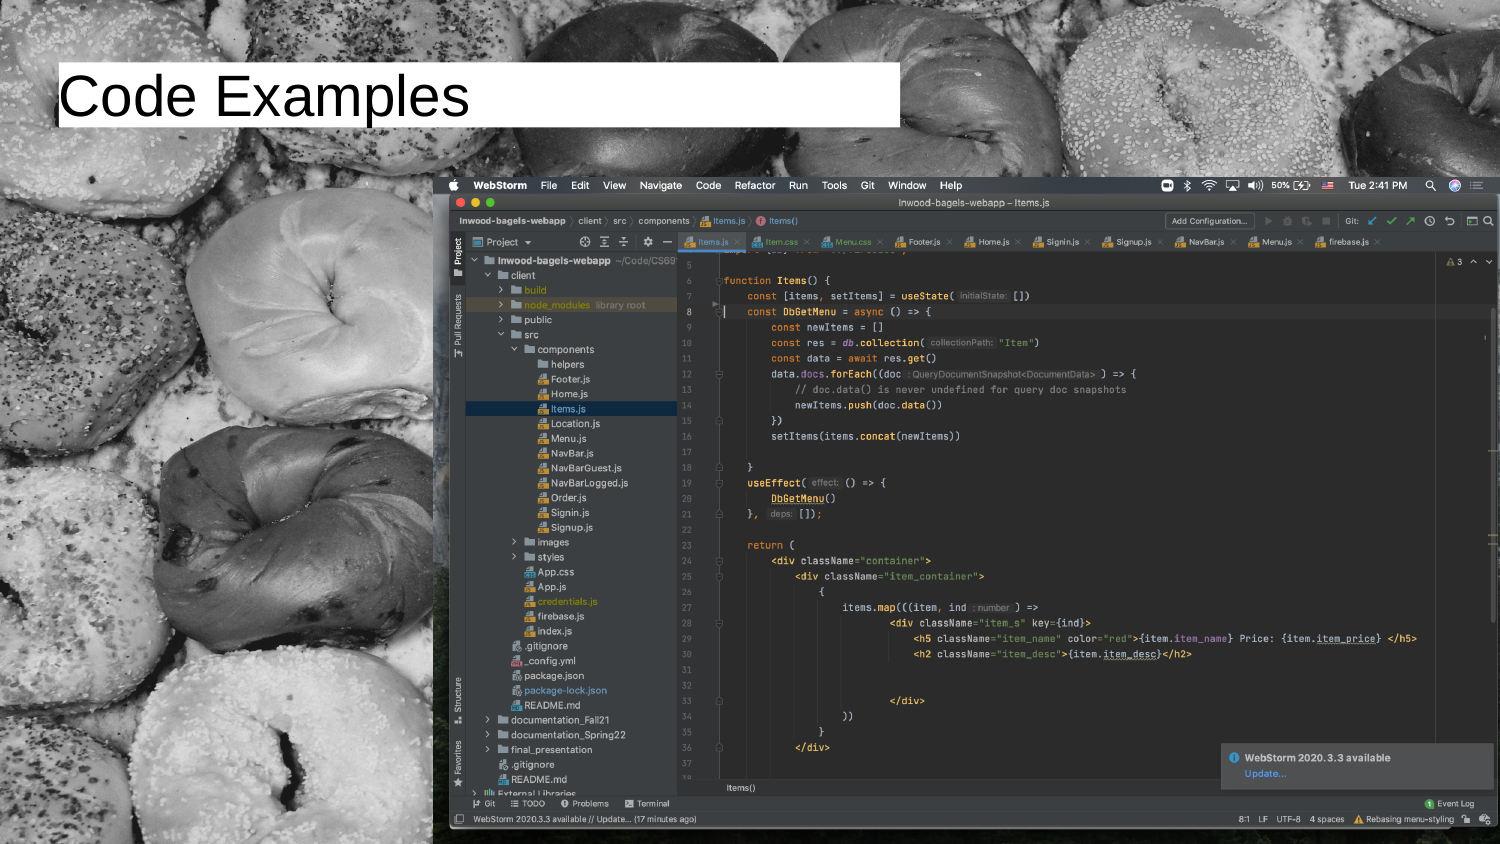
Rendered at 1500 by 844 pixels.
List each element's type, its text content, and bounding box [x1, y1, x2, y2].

picture [0, 0, 1500, 844]
title Code Examples [58, 62, 901, 128]
